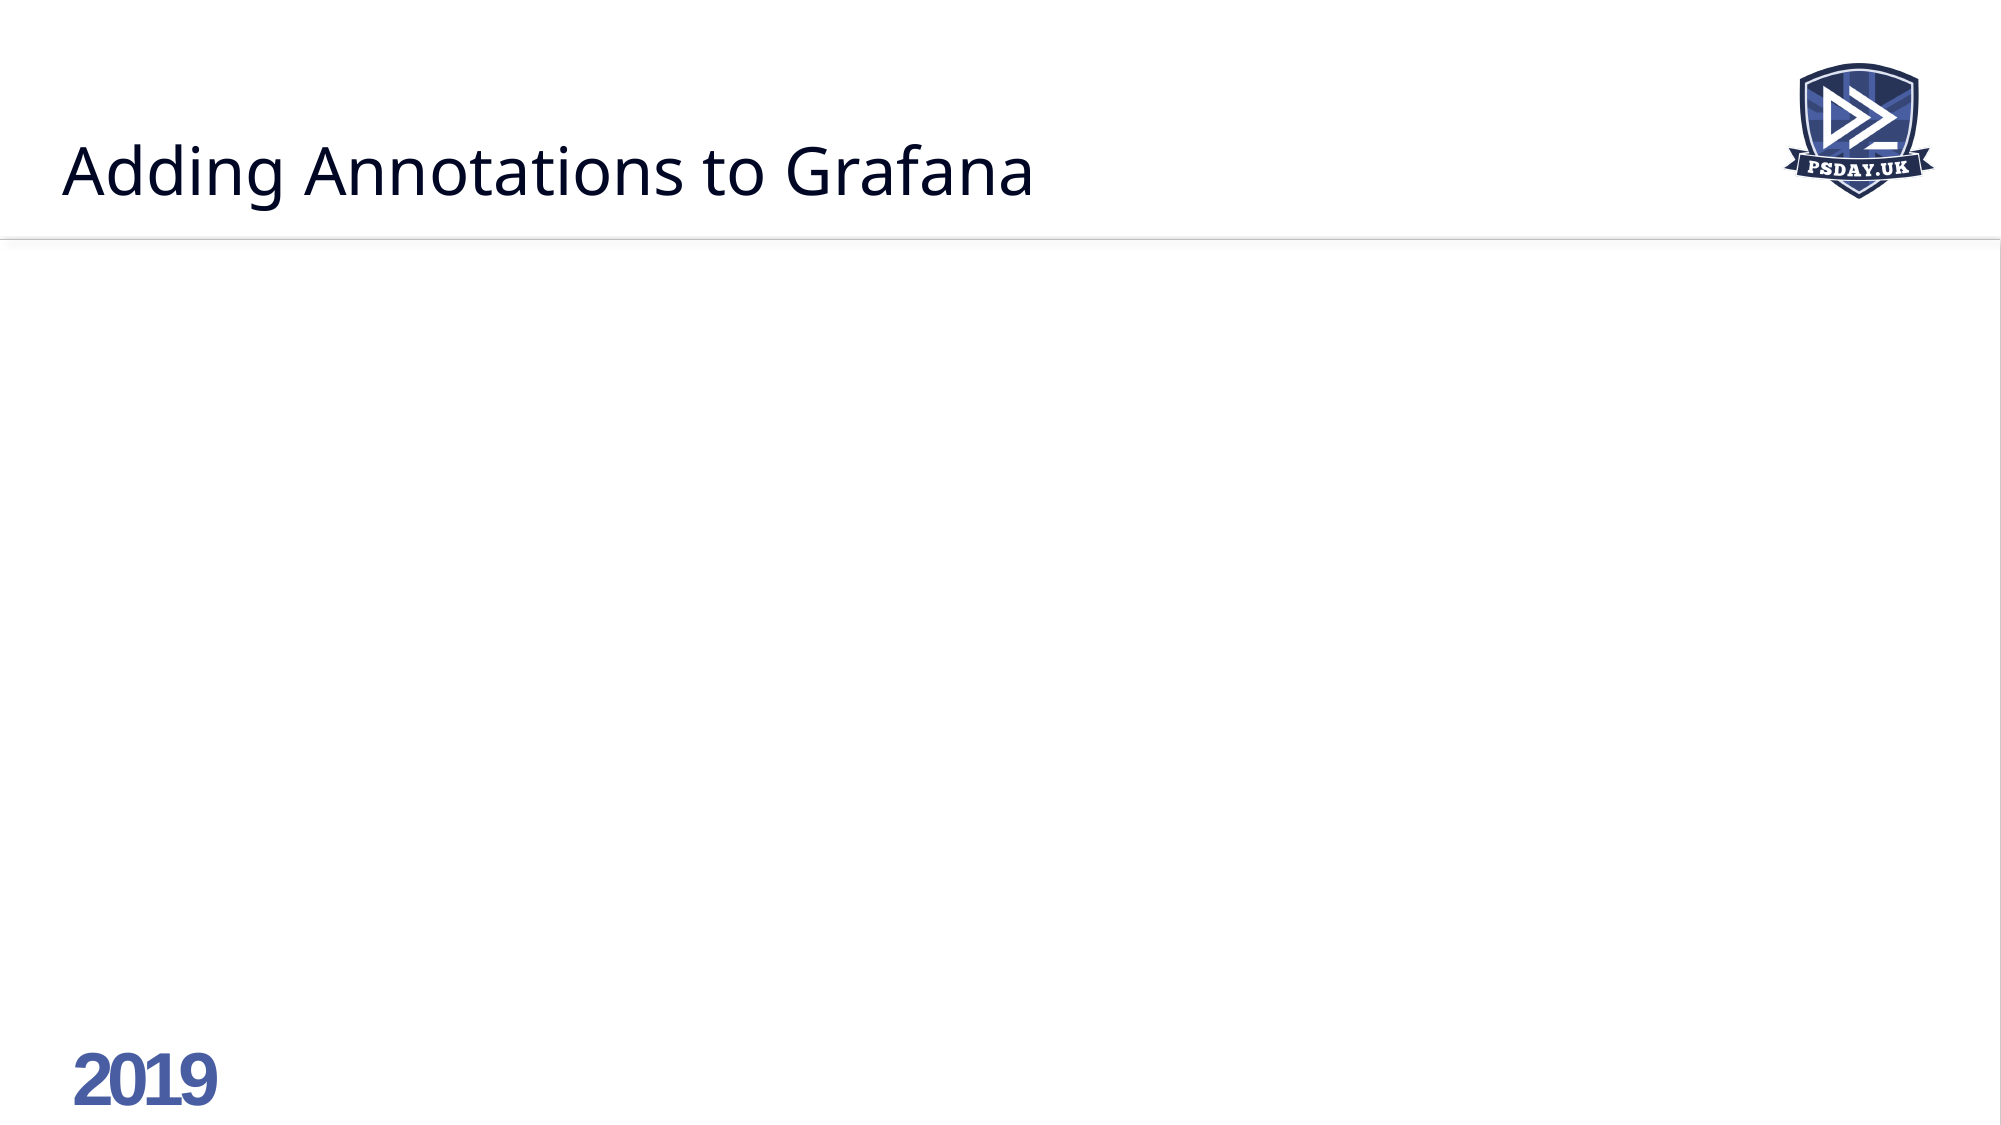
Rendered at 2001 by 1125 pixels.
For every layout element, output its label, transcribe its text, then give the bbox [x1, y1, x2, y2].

title Adding Annotations to Grafana [62, 128, 1772, 209]
picture [1781, 53, 1937, 209]
